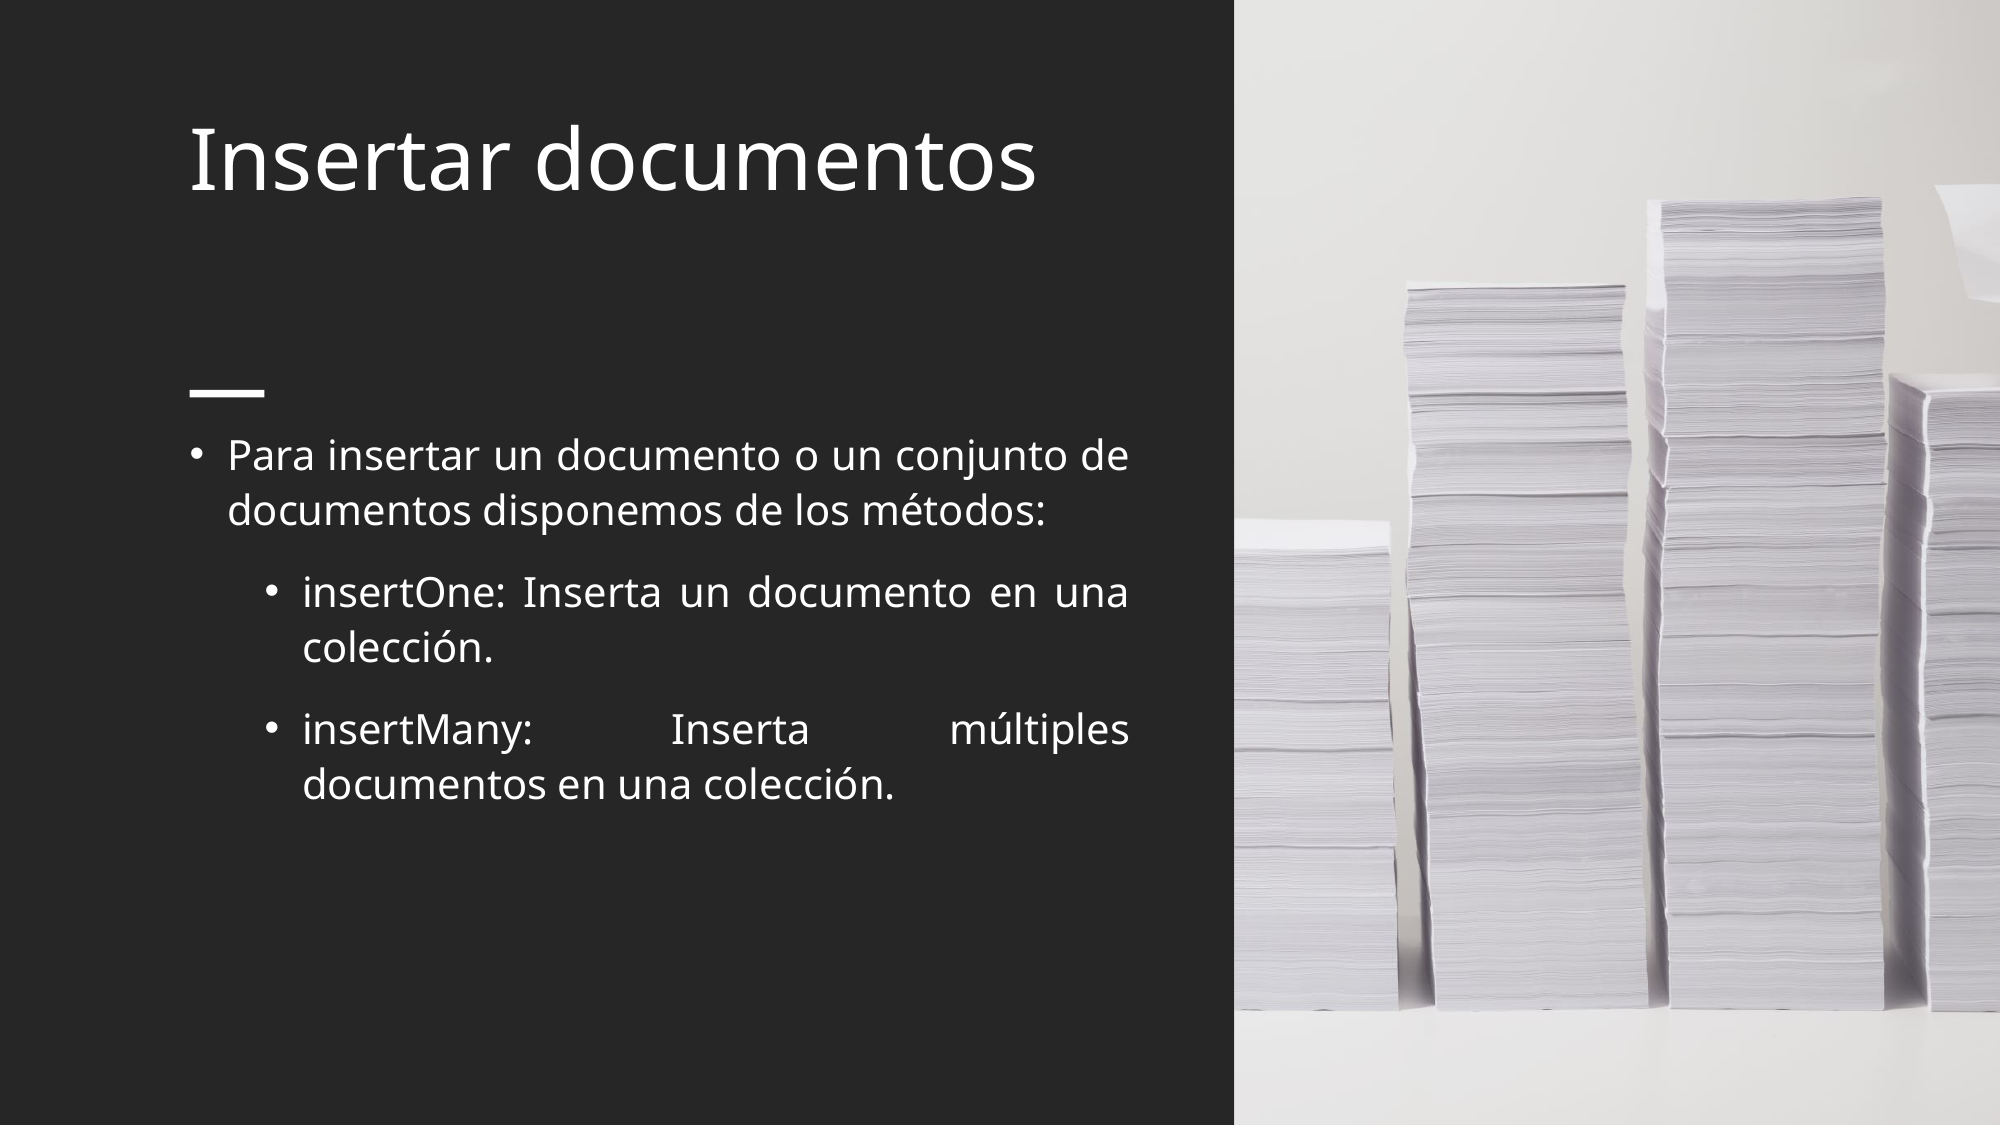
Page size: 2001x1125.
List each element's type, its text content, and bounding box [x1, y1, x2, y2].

picture [1234, 0, 2000, 1125]
text_box [0, 0, 1234, 1125]
text_box [188, 389, 265, 398]
title Insertar documentos [189, 104, 1131, 372]
list Para insertar un documento o un conjunto de documentos disponemos de los métodos: insertOne: Inserta un documento en una colección. insertMany: Inserta múltiples documentos en una colección. [189, 423, 1131, 1014]
